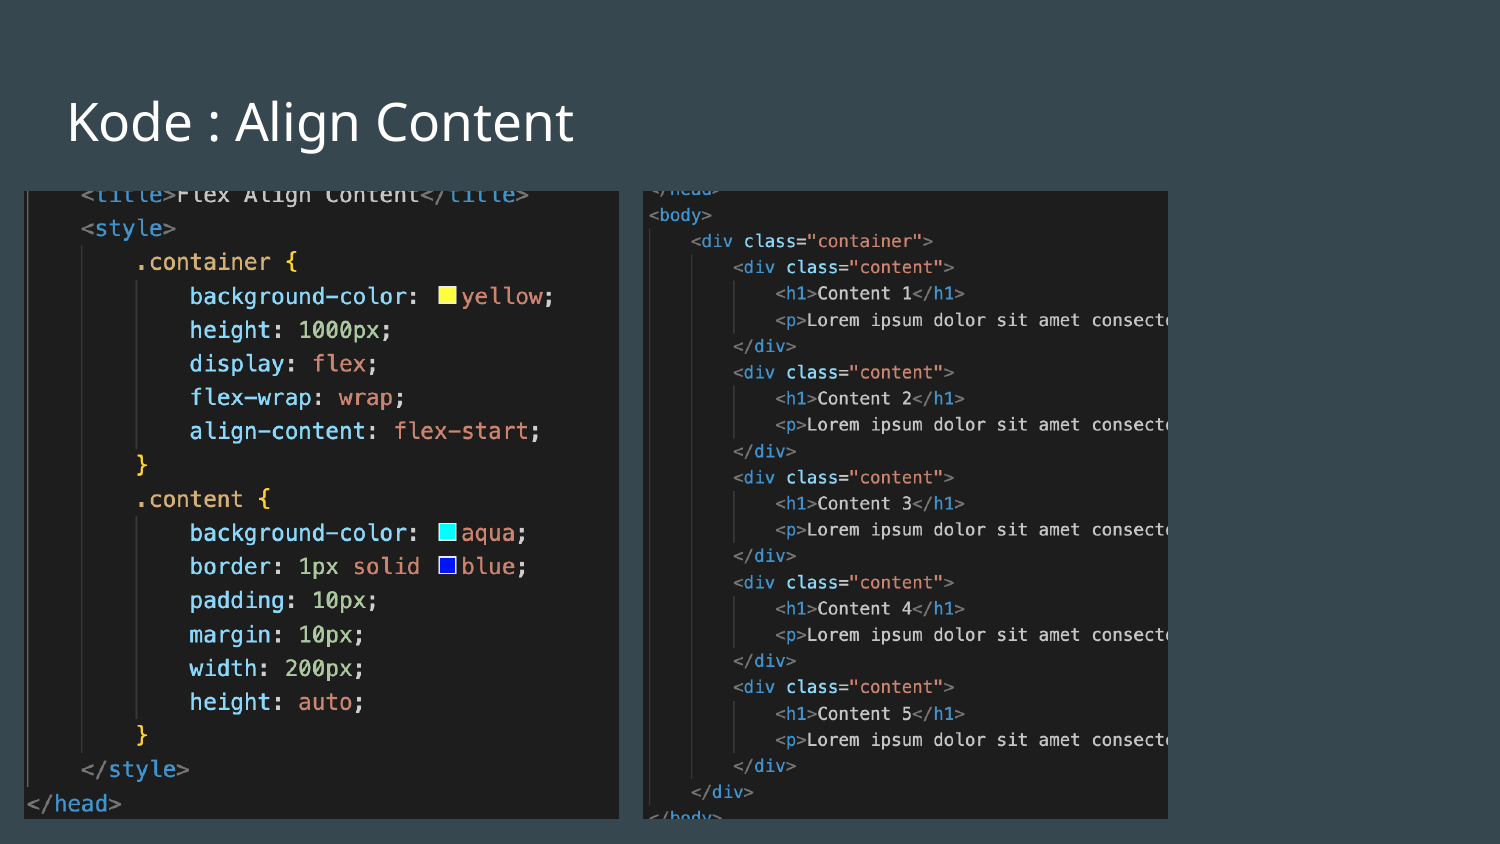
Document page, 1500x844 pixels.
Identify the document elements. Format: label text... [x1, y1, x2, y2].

title Kode : Align Content [51, 72, 1449, 167]
picture [24, 191, 620, 819]
picture [643, 191, 1168, 819]
